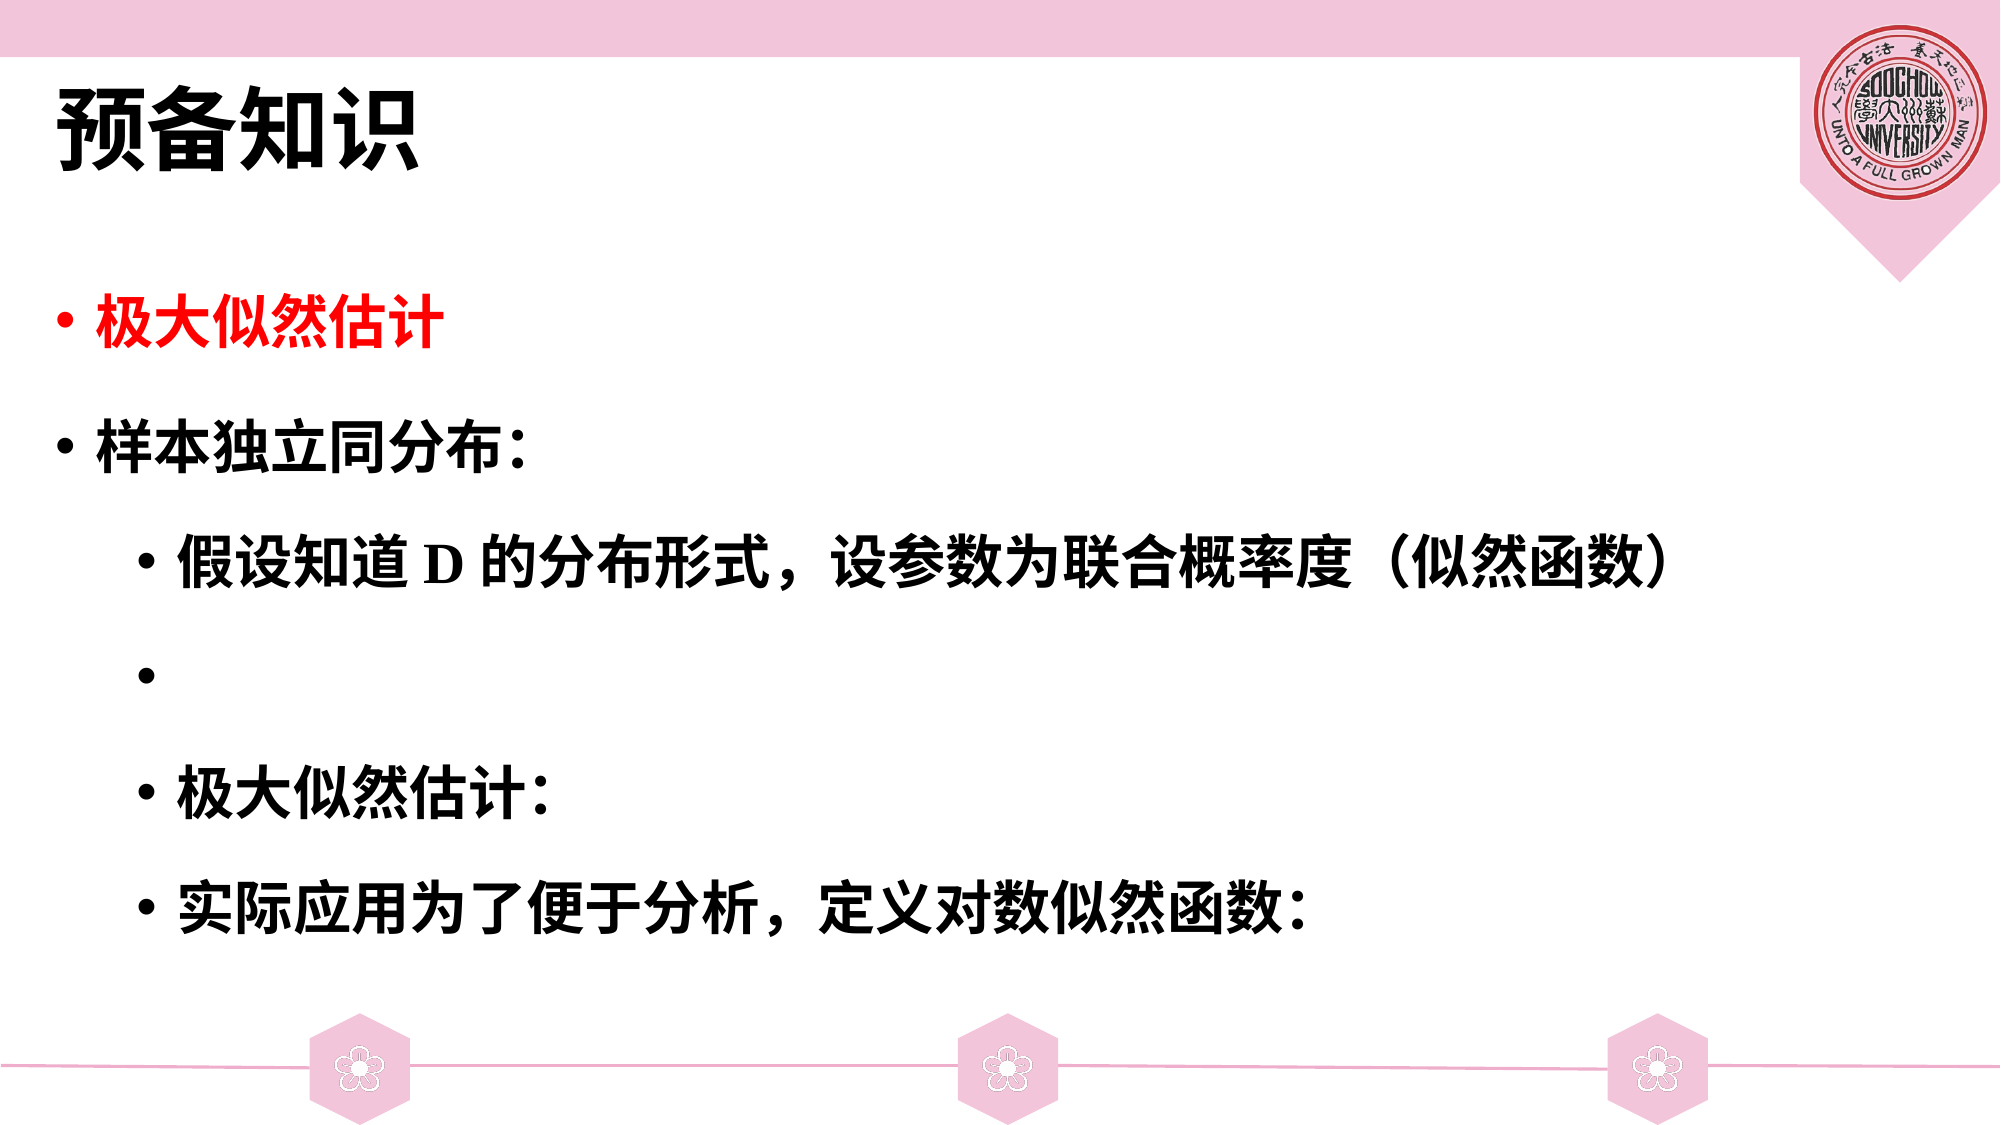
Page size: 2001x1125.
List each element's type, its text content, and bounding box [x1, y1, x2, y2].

picture [979, 1043, 1035, 1093]
picture [331, 1043, 387, 1093]
title 预备知识 [40, 25, 1766, 243]
picture [1811, 23, 1989, 202]
picture [1629, 1043, 1685, 1093]
